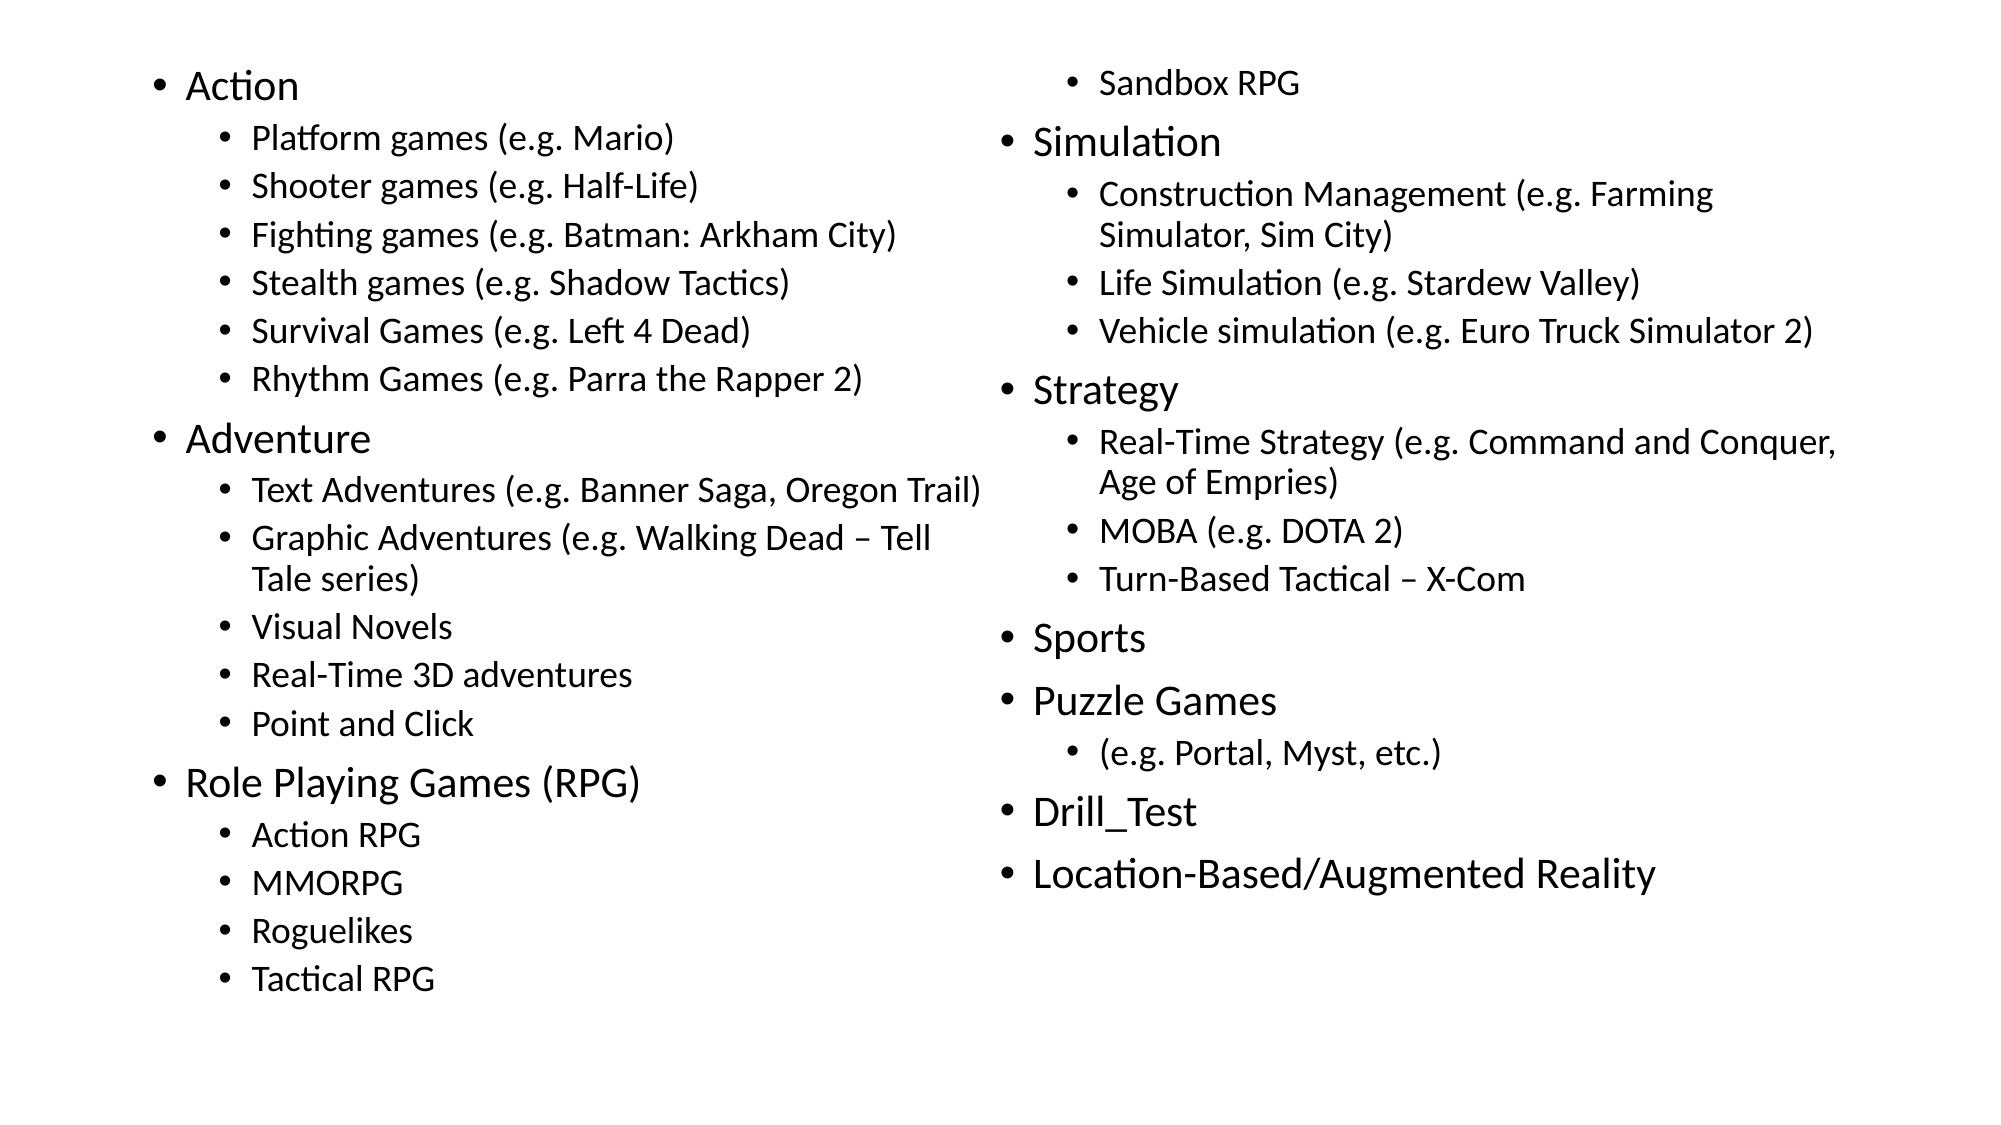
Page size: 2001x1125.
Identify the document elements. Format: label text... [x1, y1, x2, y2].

list Action Platform games (e.g. Mario) Shooter games (e.g. Half-Life) Fighting games (e.g. Batman: Arkham City) Stealth games (e.g. Shadow Tactics) Survival Games (e.g. Left 4 Dead) Rhythm Games (e.g. Parra the Rapper 2) Adventure Text Adventures (e.g. Banner Saga, Oregon Trail) Graphic Adventures (e.g. Walking Dead – Tell Tale series) Visual Novels Real-Time 3D adventures Point and Click Role Playing Games (RPG) Action RPG MMORPG Roguelikes Tactical RPG Sandbox RPG Simulation Construction Management (e.g. Farming Simulator, Sim City) Life Simulation (e.g. Stardew Valley) Vehicle simulation (e.g. Euro Truck Simulator 2) Strategy Real-Time Strategy (e.g. Command and Conquer, Age of Empries) MOBA (e.g. DOTA 2) Turn-Based Tactical – X-Com Sports Puzzle Games (e.g. Portal, Myst, etc.) Drill_Test Location-Based/Augmented Reality [137, 55, 1863, 1014]
